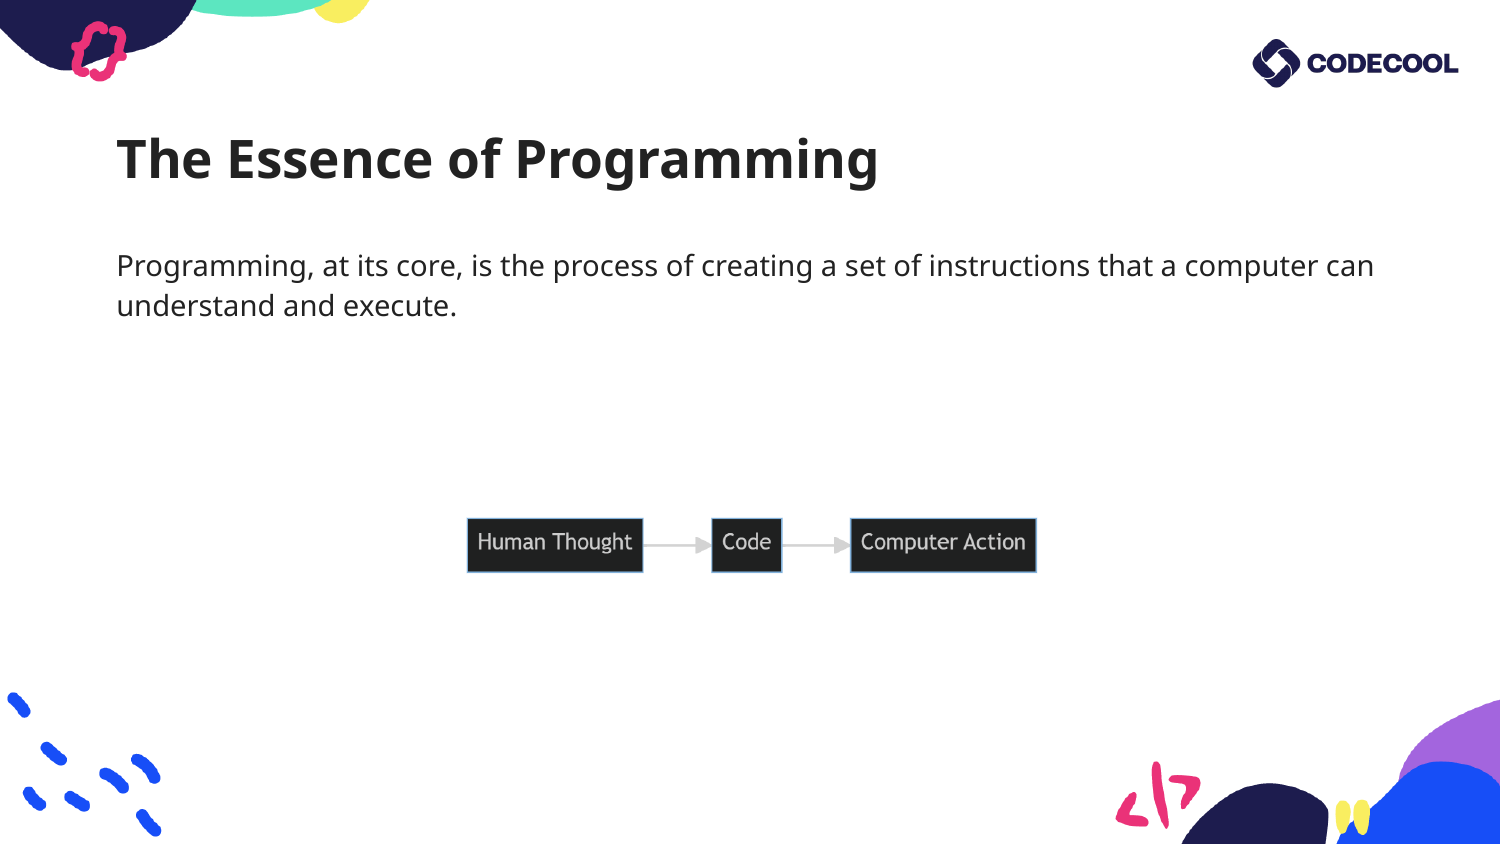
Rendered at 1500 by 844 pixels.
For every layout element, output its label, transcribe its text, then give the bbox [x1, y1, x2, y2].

picture [0, 0, 1500, 844]
title The Essence of Programming [101, 110, 1499, 205]
list Programming, at its core, is the process of creating a set of instructions that a computer can understand and execute. [101, 226, 1403, 466]
